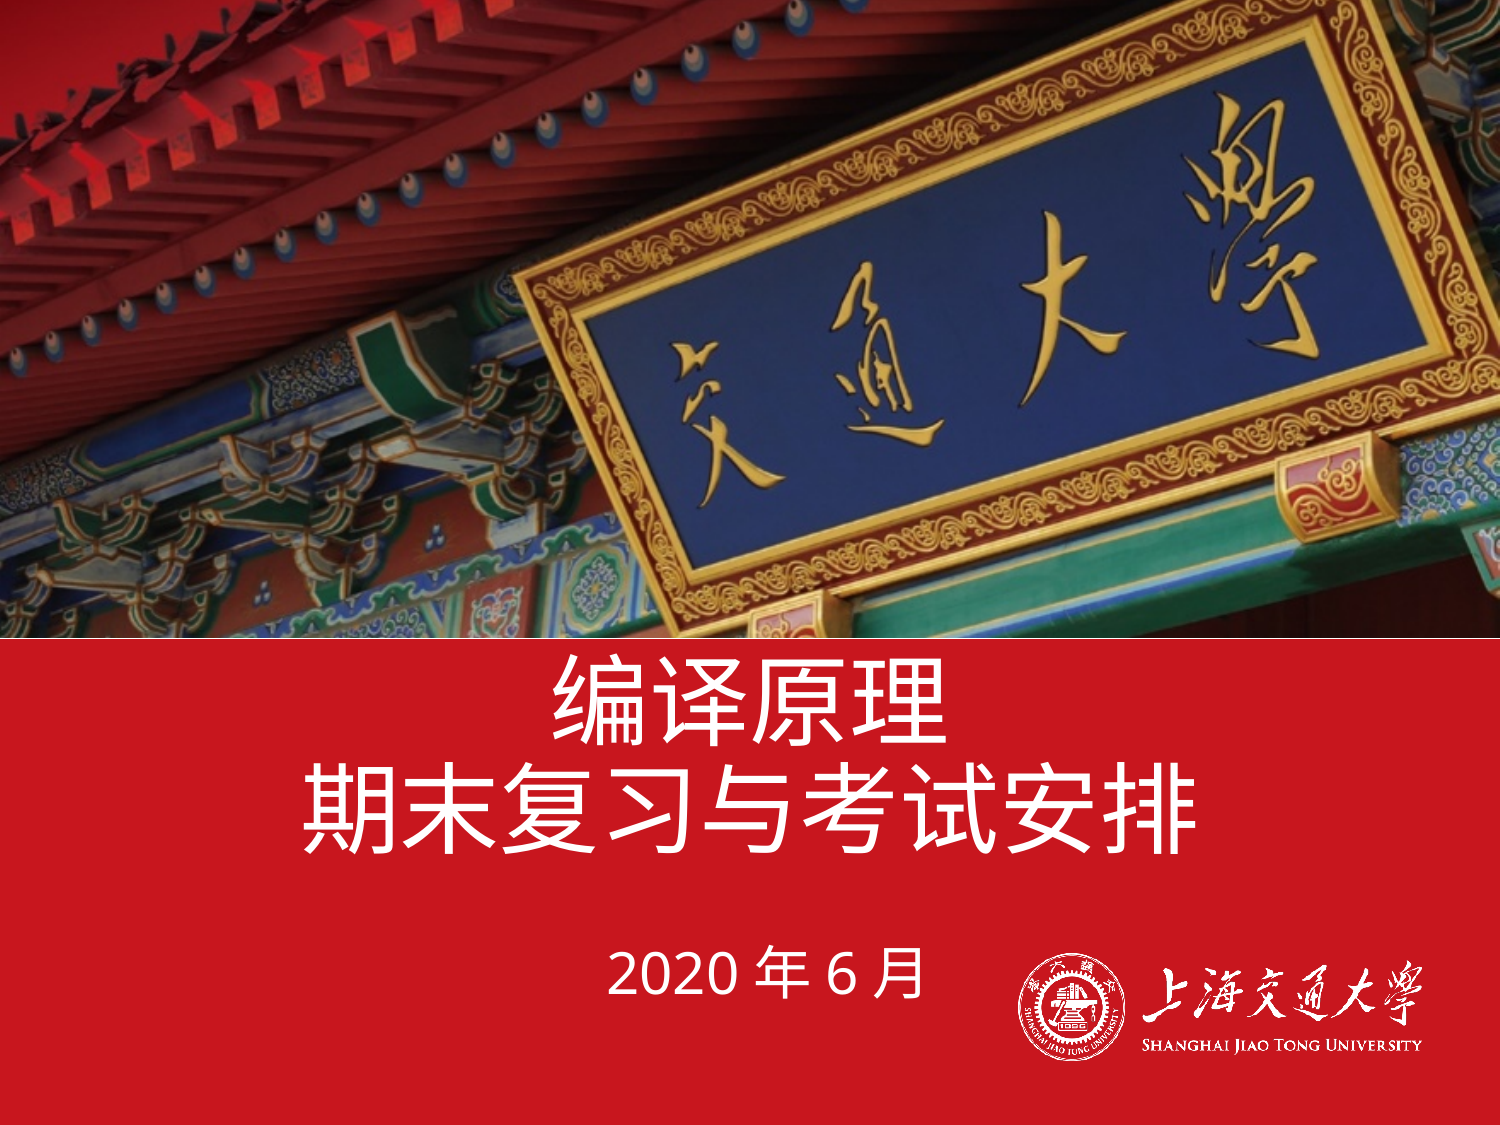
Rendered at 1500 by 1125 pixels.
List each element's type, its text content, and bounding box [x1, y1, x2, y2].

picture [1018, 953, 1422, 1061]
title 编译原理 期末复习与考试安排 [103, 667, 1397, 853]
subtitle 2020年6月 [103, 914, 1397, 1015]
picture [0, 0, 1500, 638]
